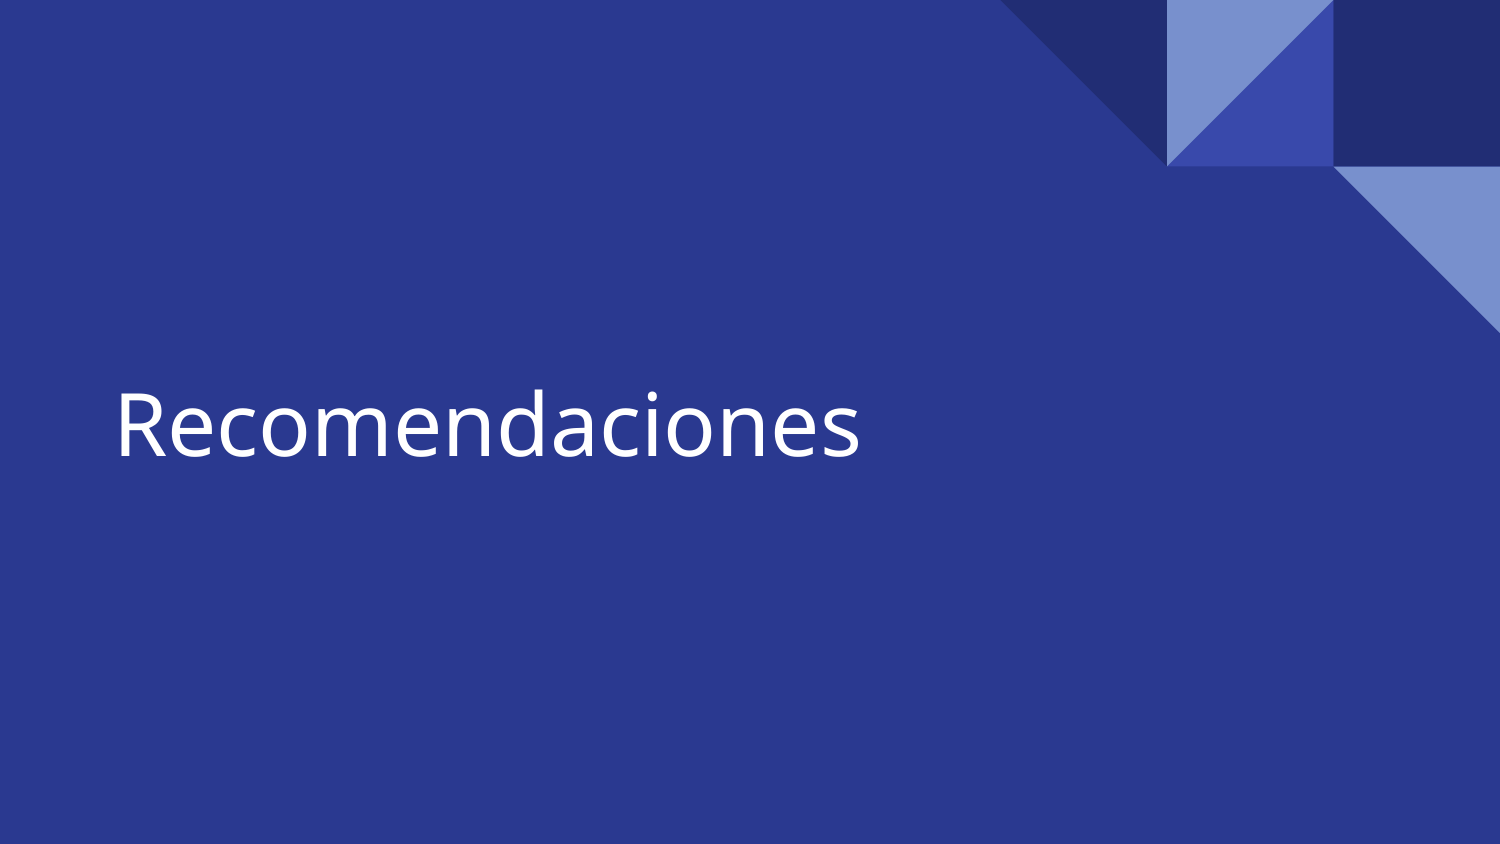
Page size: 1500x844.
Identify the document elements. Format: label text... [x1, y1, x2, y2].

title Recomendaciones [98, 353, 1447, 491]
